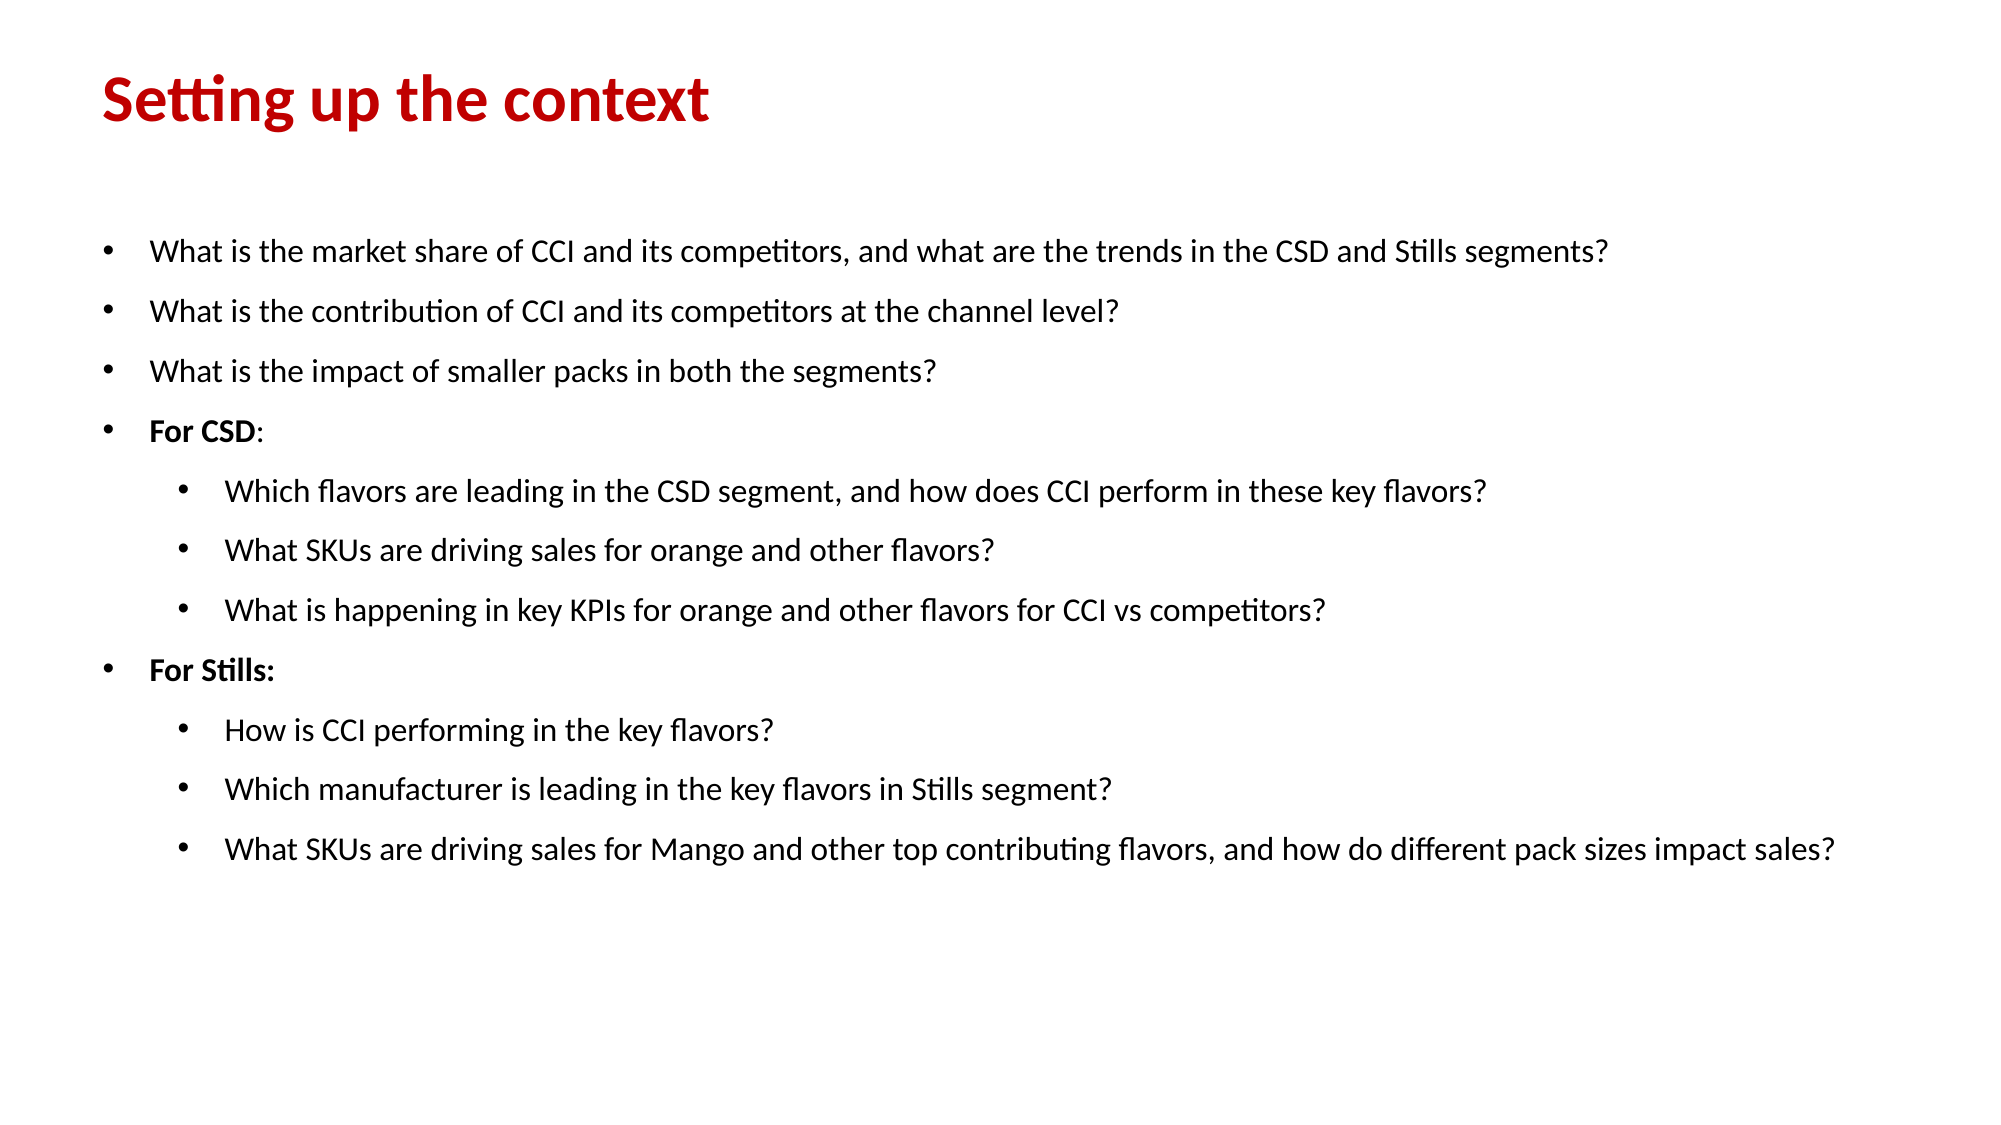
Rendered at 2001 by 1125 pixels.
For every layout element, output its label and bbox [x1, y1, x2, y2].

text_box [87, 202, 1912, 1049]
title [87, 21, 1912, 178]
